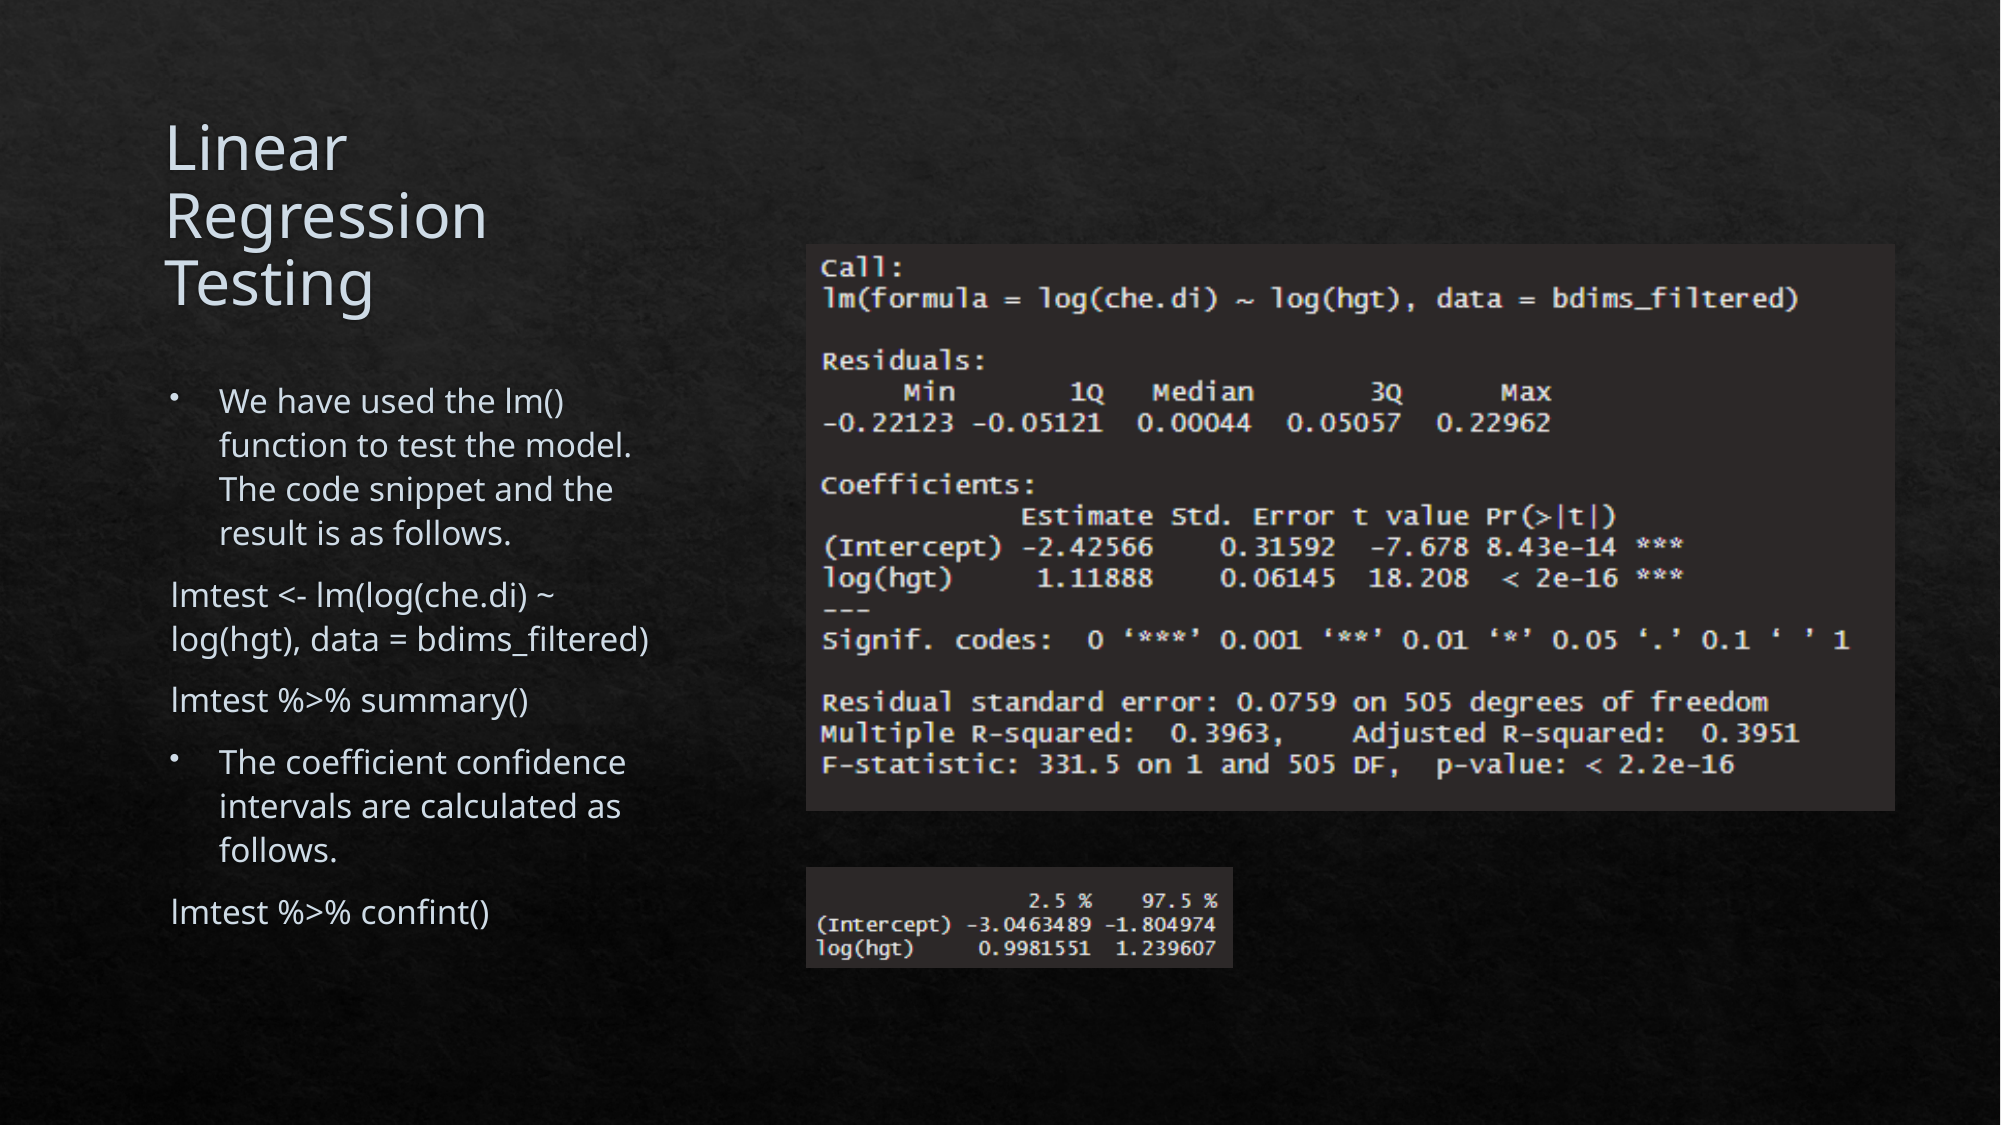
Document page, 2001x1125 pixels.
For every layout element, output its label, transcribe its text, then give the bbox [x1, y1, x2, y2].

title Linear Regression Testing [149, 105, 705, 331]
picture [806, 867, 1234, 969]
picture [806, 244, 1895, 811]
list We have used the lm() function to test the model. The code snippet and the result is as follows. lmtest <- lm(log(che.di) ~ log(hgt), data = bdims_filtered) lmtest %>% summary() The coefficient confidence intervals are calculated as follows. lmtest %>% confint() [149, 368, 701, 950]
text_box [0, 0, 2000, 1125]
